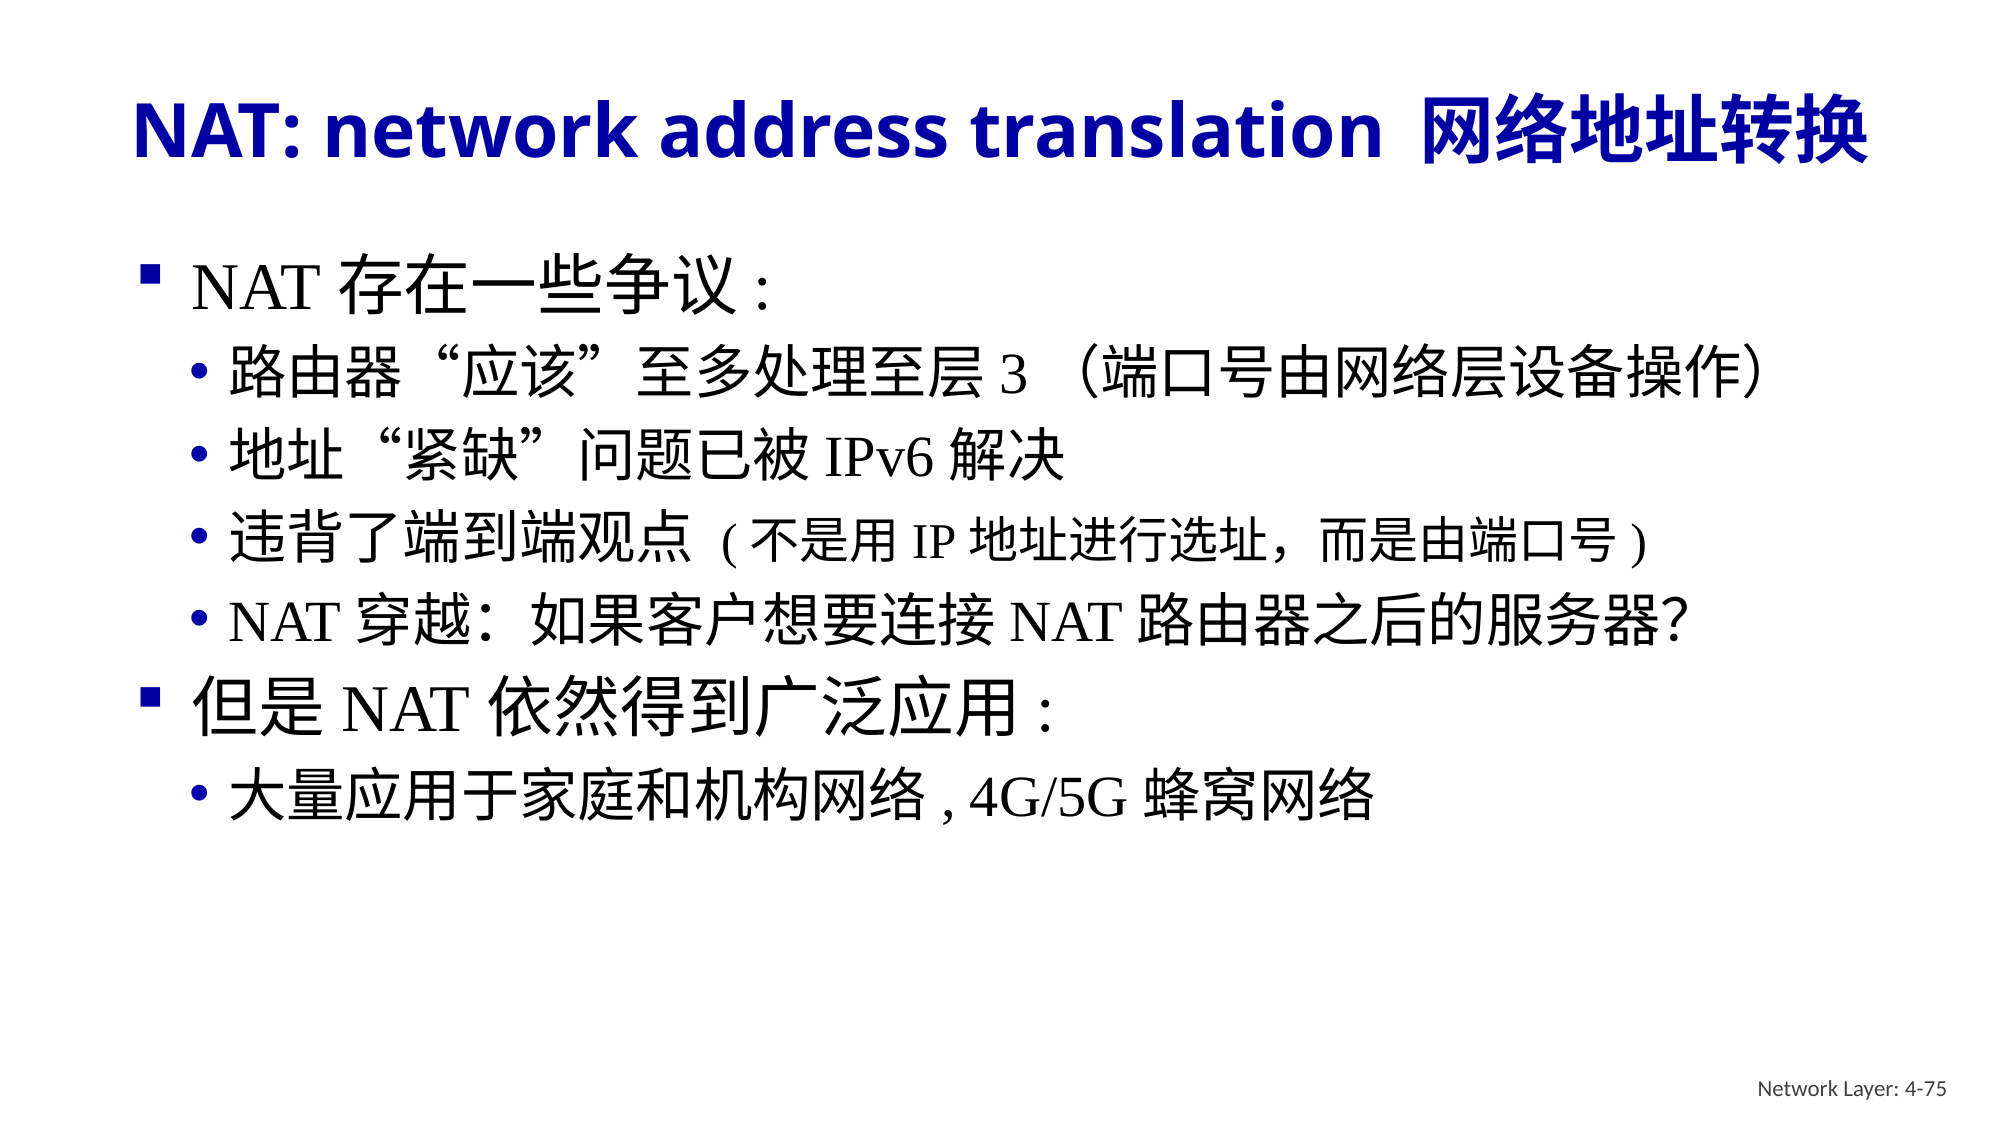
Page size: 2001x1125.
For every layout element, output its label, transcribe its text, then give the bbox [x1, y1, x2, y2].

text_box NAT存在一些争议: 路由器“应该”至多处理至层3（端口号由网络层设备操作） 地址“紧缺”问题已被IPv6解决 违背了端到端观点 (不是用IP地址进行选址，而是由端口号) NAT穿越：如果客户想要连接NAT路由器之后的服务器？ 但是NAT依然得到广泛应用: 大量应用于家庭和机构网络, 4G/5G蜂窝网络 [99, 235, 1920, 1087]
slide_number Network Layer: 4-75 [1512, 1056, 1963, 1117]
title NAT: network address translation 网络地址转换 [115, 46, 1892, 222]
